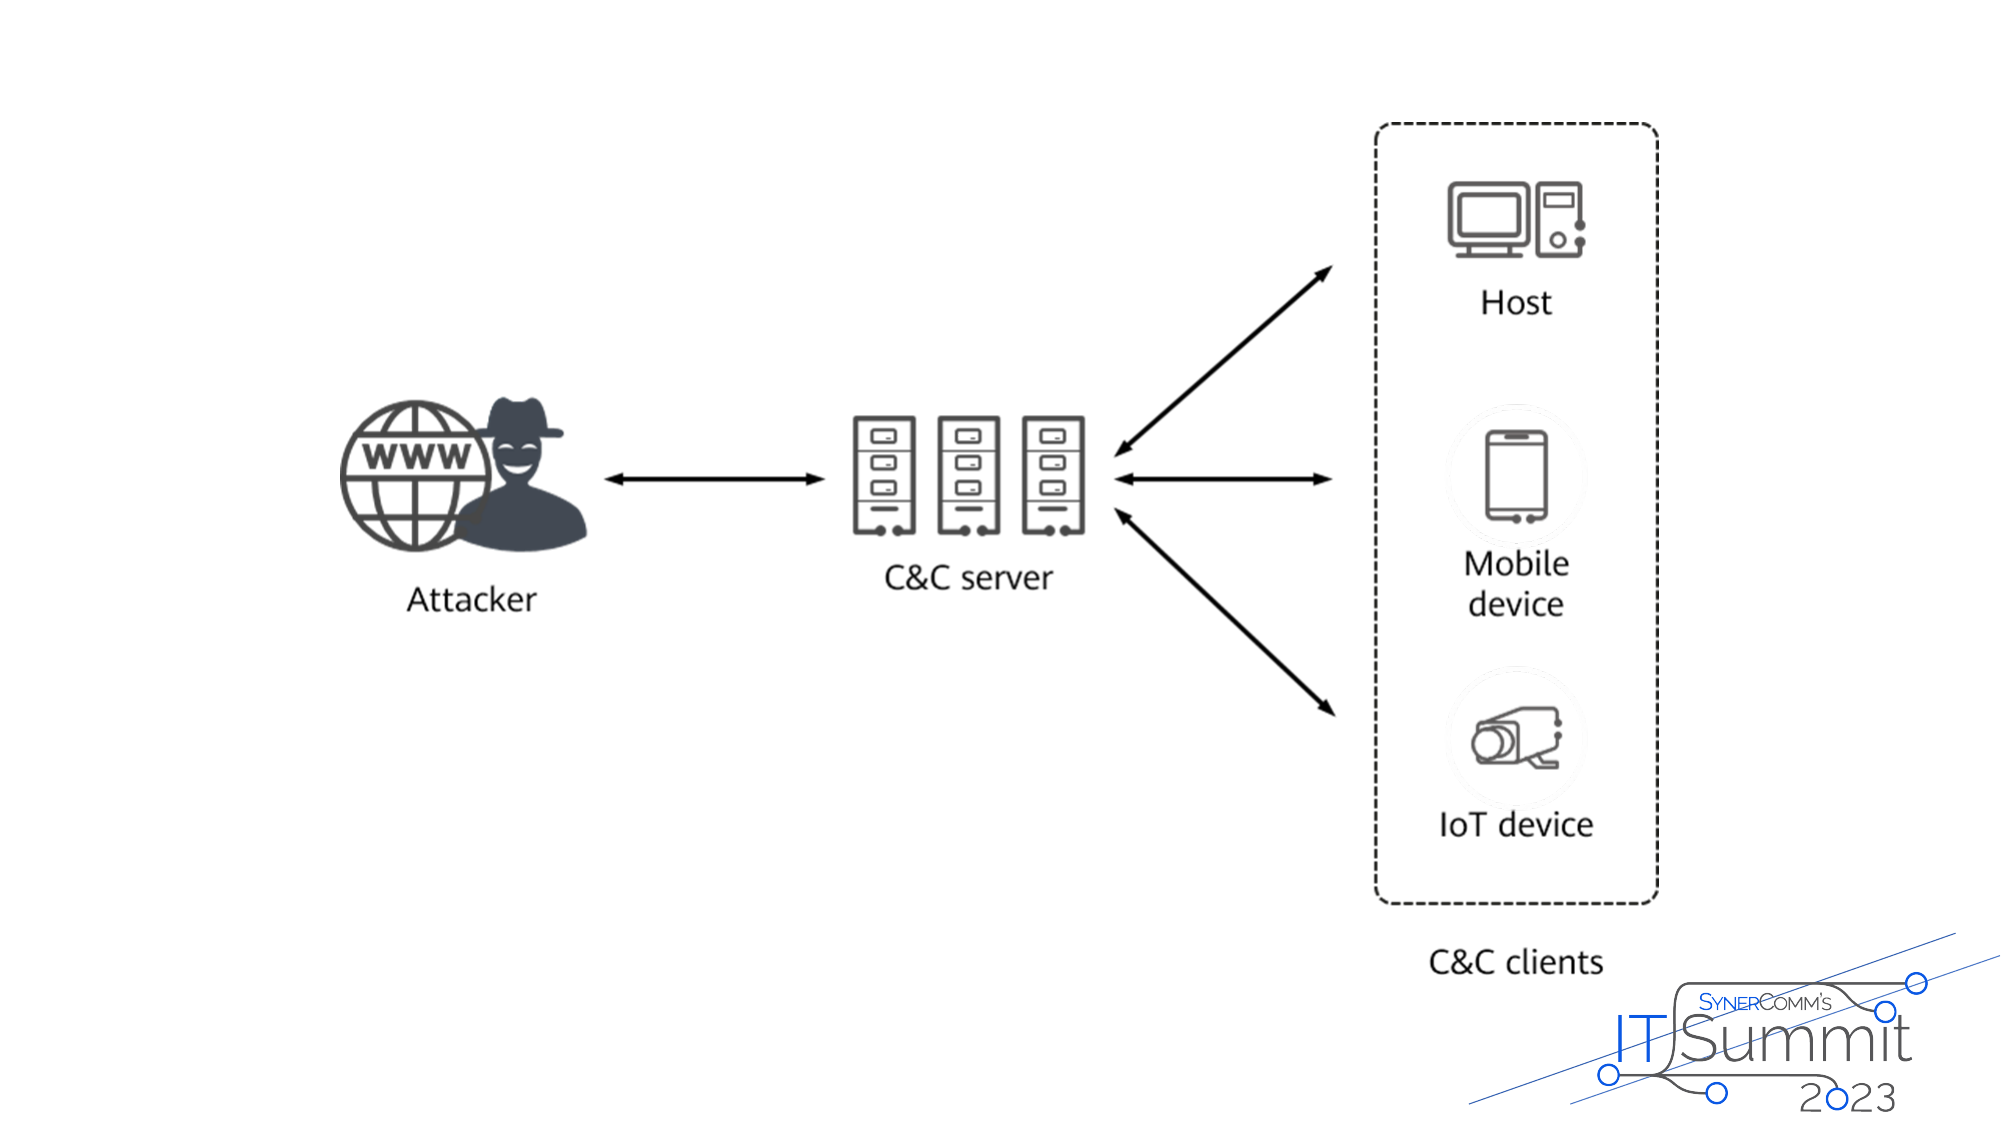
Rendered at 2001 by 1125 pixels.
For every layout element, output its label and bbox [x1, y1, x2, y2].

picture [340, 122, 1964, 1125]
